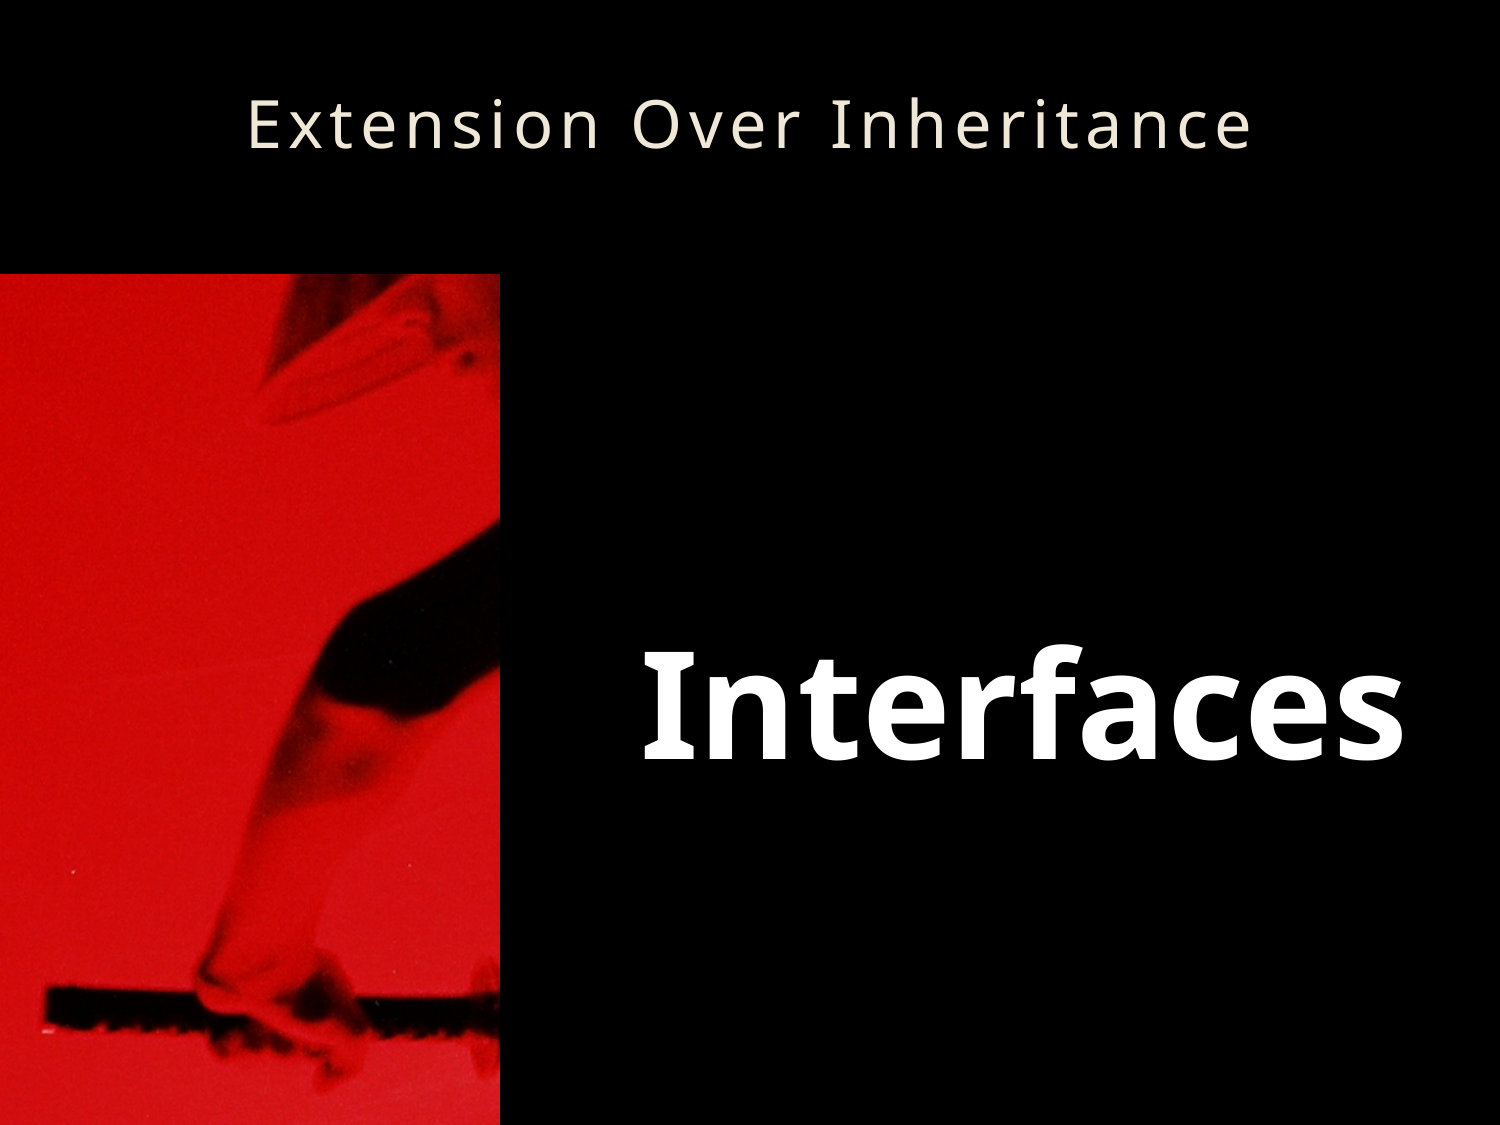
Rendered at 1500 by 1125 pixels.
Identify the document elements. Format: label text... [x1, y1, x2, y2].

text_box Interfaces [599, 275, 1438, 1125]
picture [0, 274, 501, 1125]
title Extension Over Inheritance [0, 75, 1500, 238]
